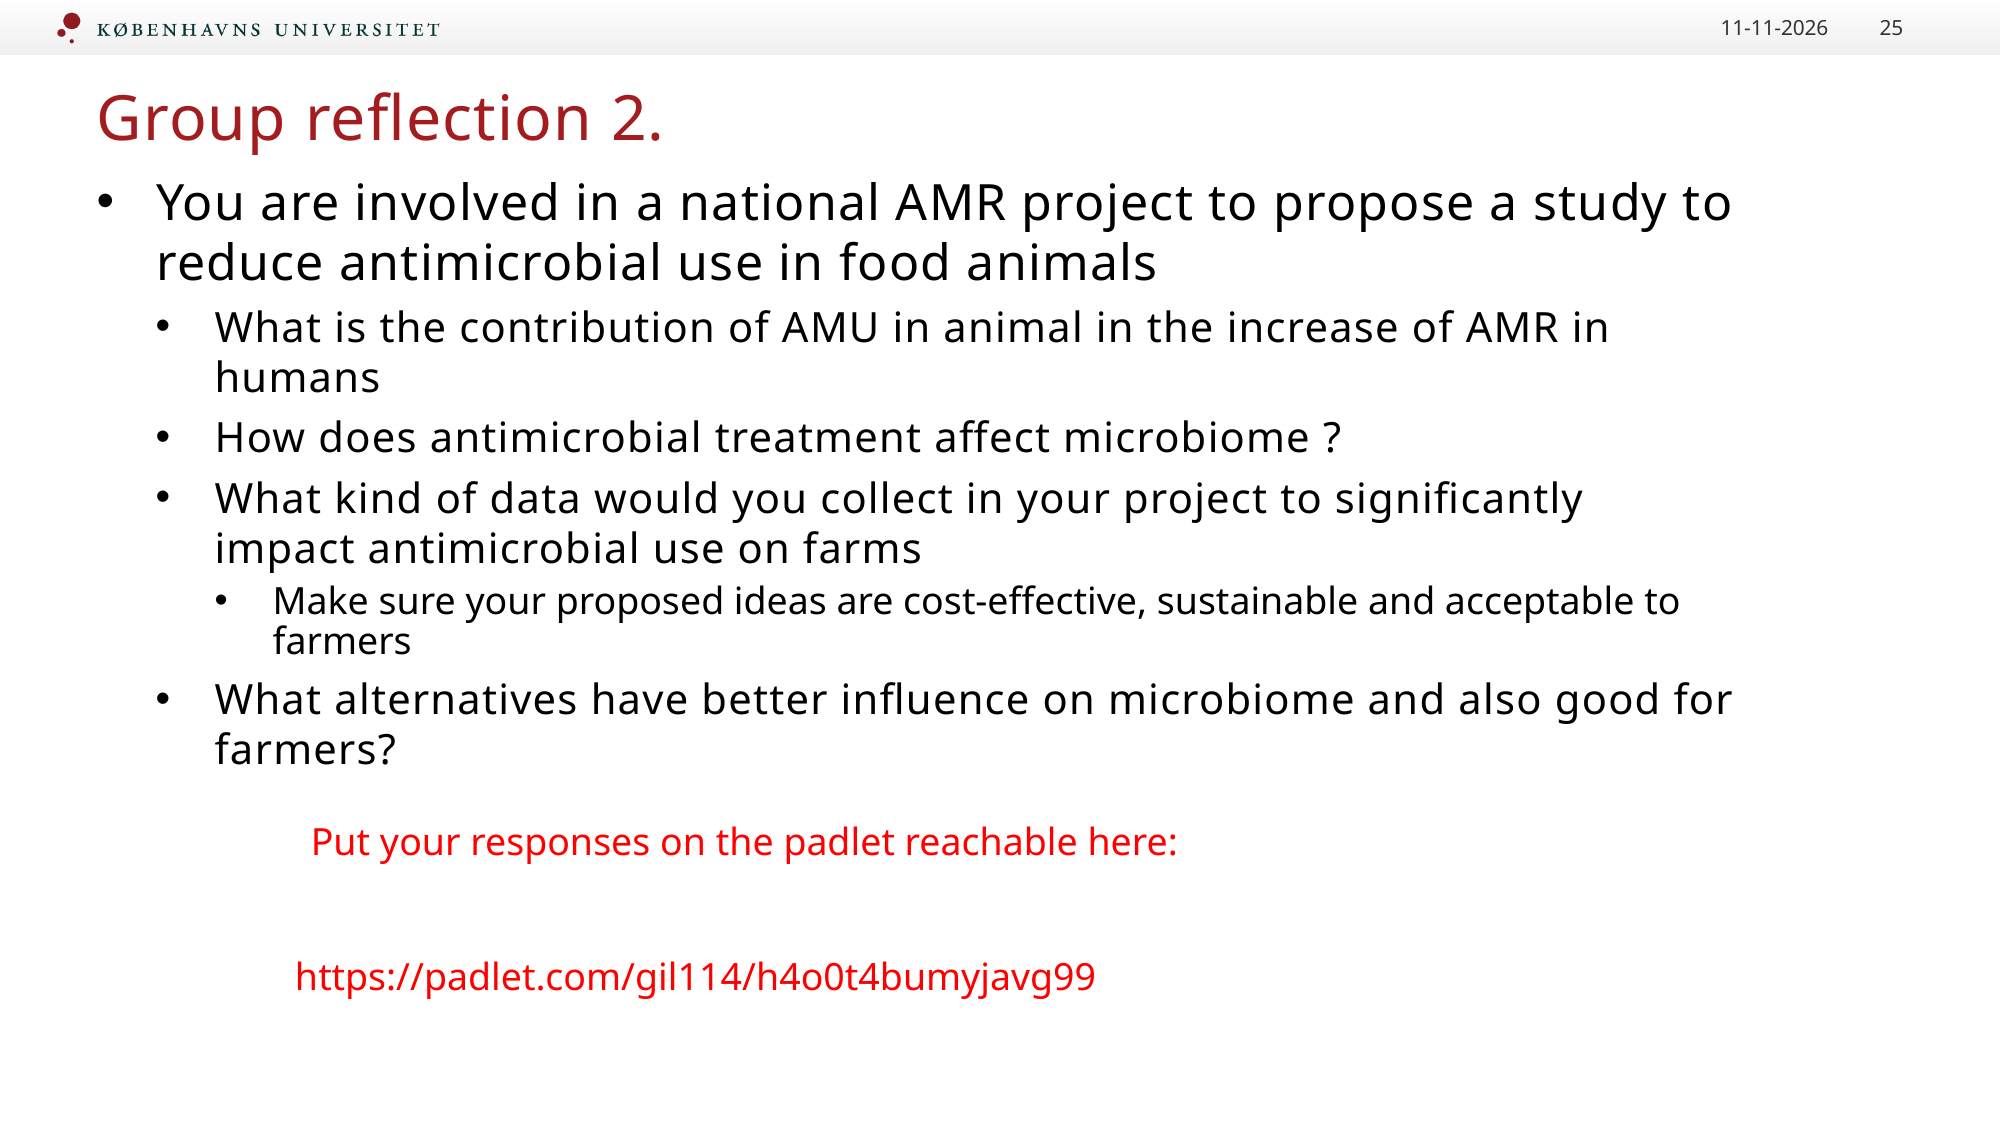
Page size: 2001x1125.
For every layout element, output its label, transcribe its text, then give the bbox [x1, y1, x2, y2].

text_box Put your responses on the padlet reachable here: https://padlet.com/gil114/h4o0t4bumyjavg99 [221, 811, 1221, 1051]
slide_number 25 [1840, 14, 1904, 43]
title Group reflection 2. [96, 77, 1904, 167]
list You are involved in a national AMR project to propose a study to reduce antimicrobial use in food animals What is the contribution of AMU in animal in the increase of AMR in humans How does antimicrobial treatment affect microbiome ? What kind of data would you collect in your project to significantly impact antimicrobial use on farms Make sure your proposed ideas are cost-effective, sustainable and acceptable to farmers What alternatives have better influence on microbiome and also good for farmers? [96, 170, 1738, 799]
picture [91, 15, 476, 42]
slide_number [1694, 14, 1829, 43]
